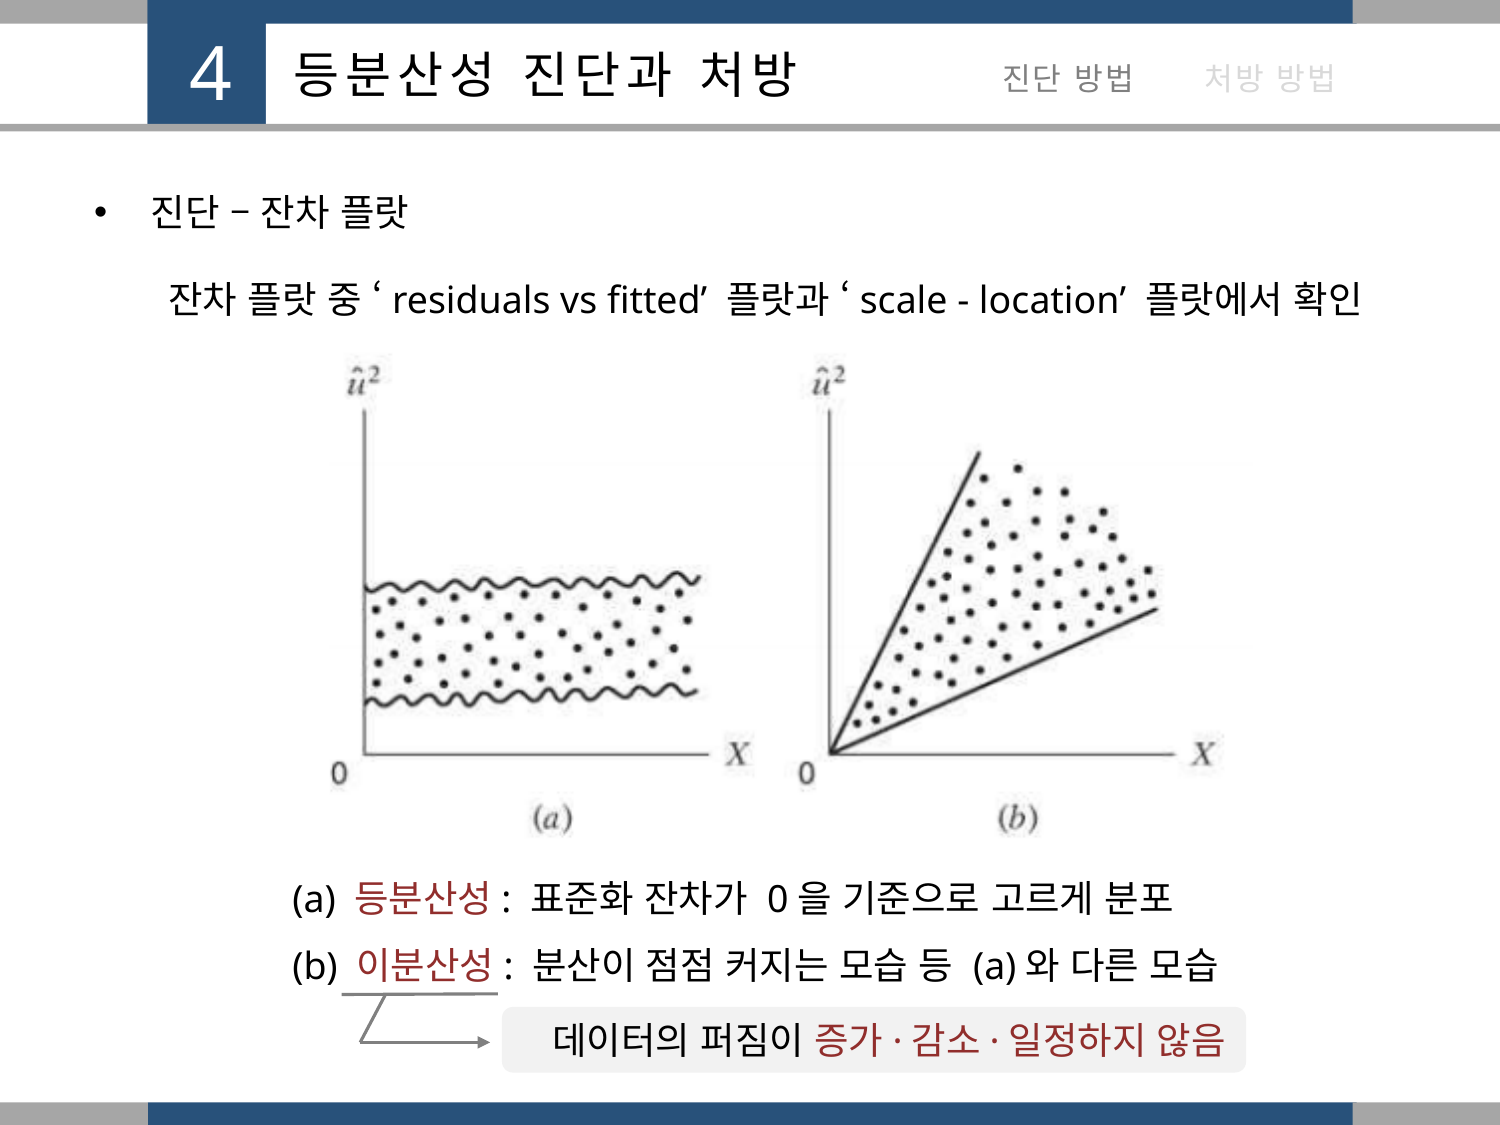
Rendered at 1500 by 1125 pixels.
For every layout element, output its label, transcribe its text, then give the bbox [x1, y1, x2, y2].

text_box 데이터의 퍼짐이 증가·감소·일정하지 않음 [537, 1009, 1459, 1070]
text_box 잔차 플랏 중 ‘residuals vs fitted’ 플랏과 ‘scale - location’ 플랏에서 확인 [153, 268, 1489, 329]
text_box [499, 1004, 1246, 1075]
text_box (a) 등분산성: 표준화 잔차가 0을 기준으로 고르게 분포 (b) 이분산성: 분산이 점점 커지는 모습 등 (a)와 다른 모습 [277, 844, 1376, 995]
text_box 진단 – 잔차 플랏 [79, 181, 785, 242]
picture [309, 342, 1253, 852]
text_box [359, 994, 386, 1042]
